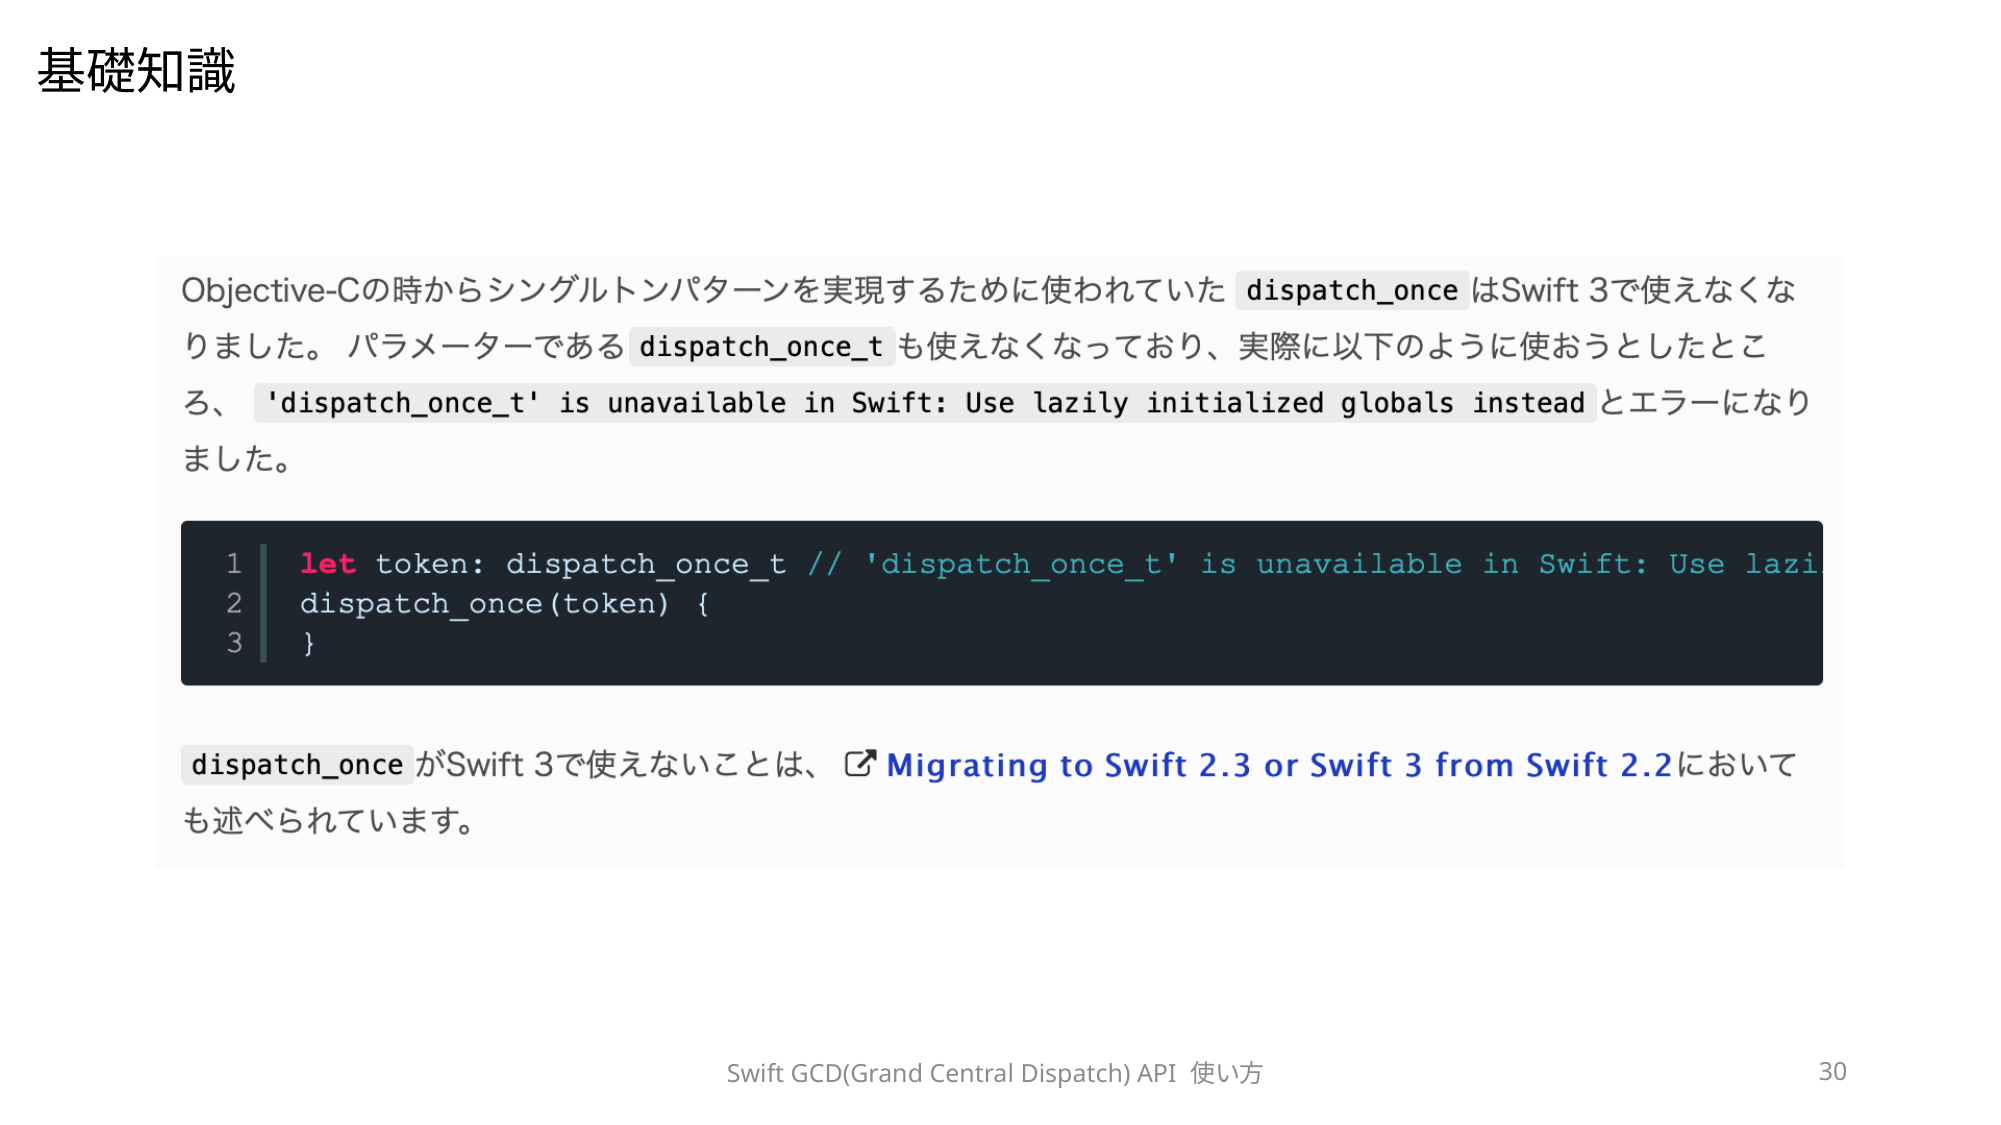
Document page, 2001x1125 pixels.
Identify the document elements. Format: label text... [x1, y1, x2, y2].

slide_number 30 [1412, 1042, 1863, 1103]
text_box 基礎知識 [22, 31, 291, 107]
picture [155, 257, 1845, 868]
footer Swift GCD(Grand Central Dispatch) API 使い方 [662, 1042, 1338, 1103]
